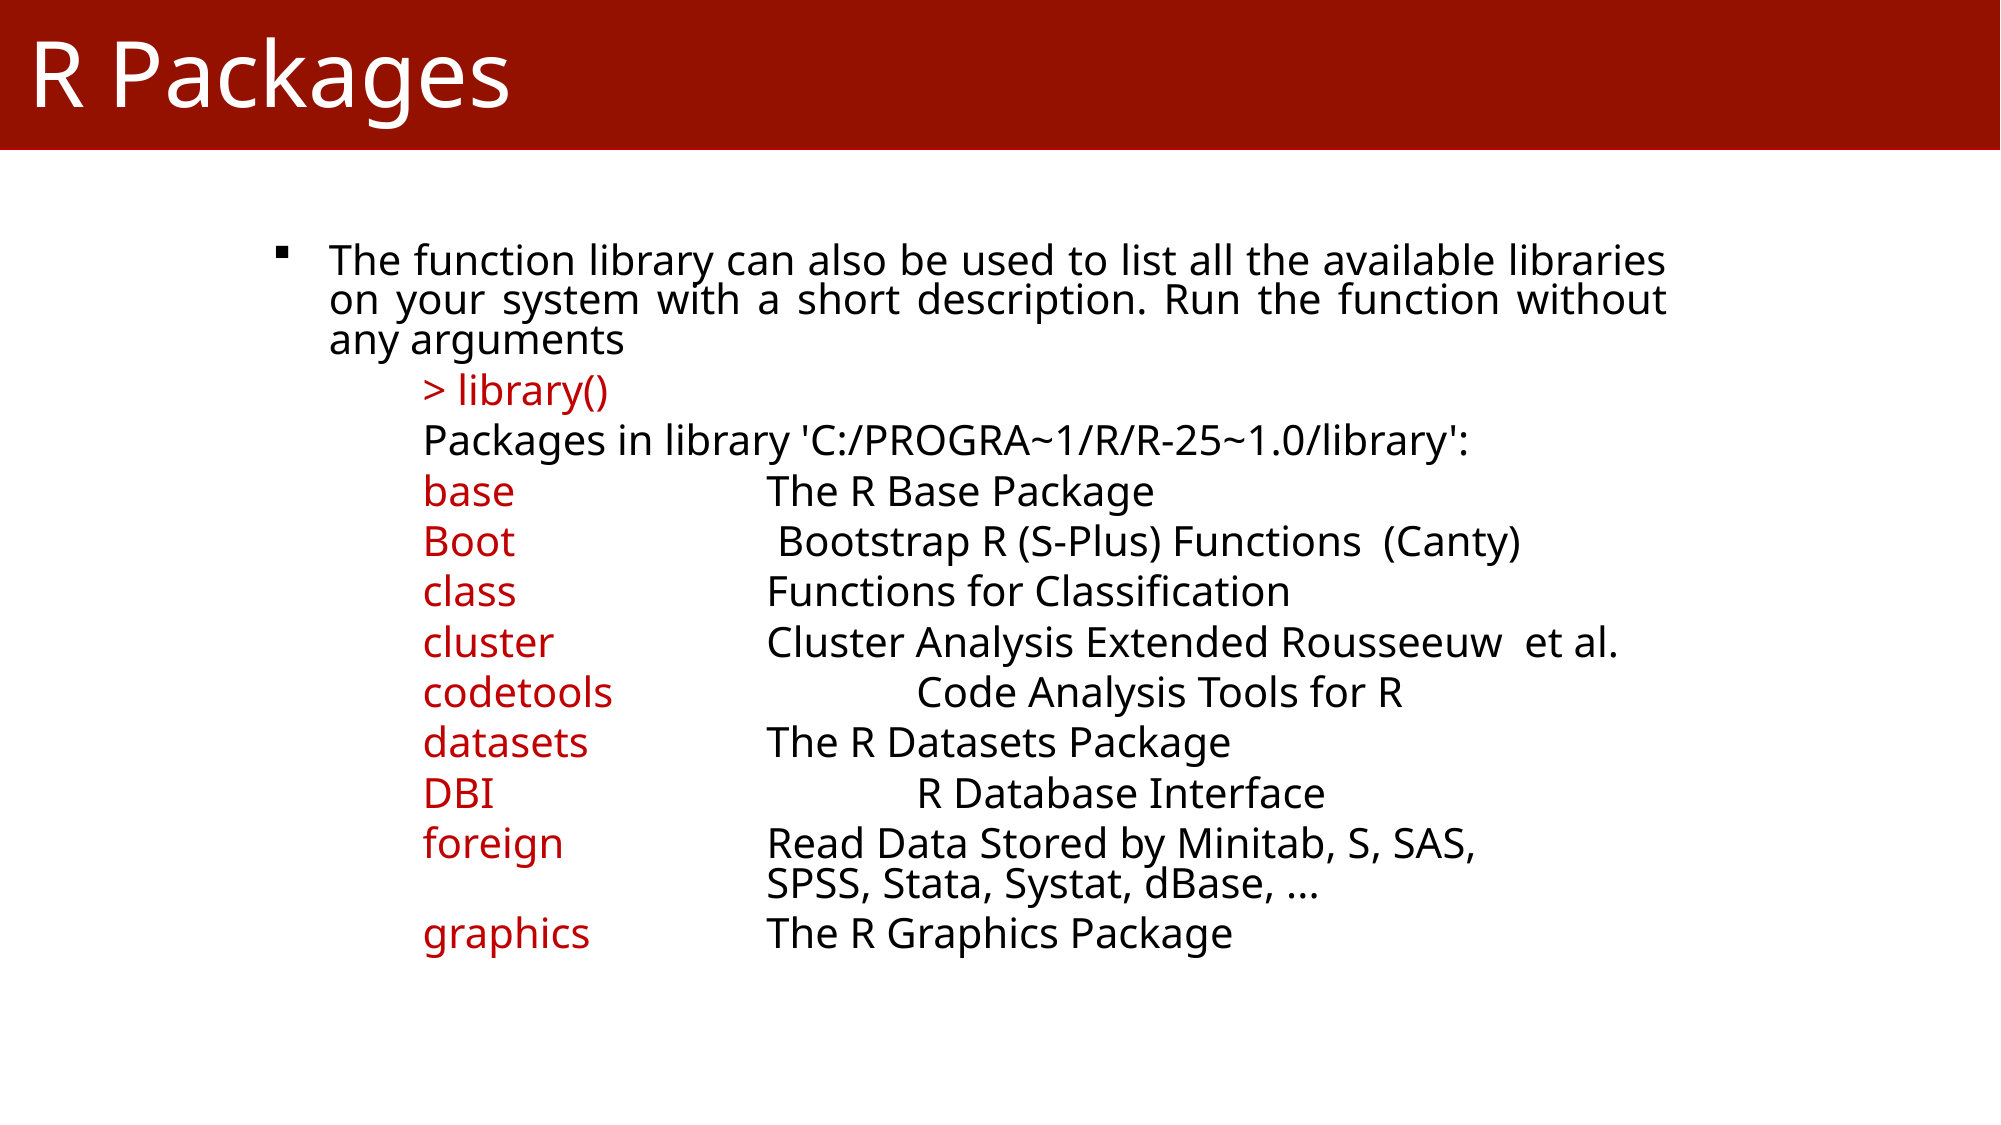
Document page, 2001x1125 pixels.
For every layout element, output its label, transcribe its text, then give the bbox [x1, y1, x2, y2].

subtitle The function library can also be used to list all the available libraries on your system with a short description. Run the function without any arguments > library() Packages in library 'C:/PROGRA~1/R/R-25~1.0/library': base The R Base Package Boot Bootstrap R (S-Plus) Functions (Canty) class Functions for Classification cluster Cluster Analysis Extended Rousseeuw et al. codetools Code Analysis Tools for R datasets The R Datasets Package DBI R Database Interface foreign Read Data Stored by Minitab, S, SAS, SPSS, Stata, Systat, dBase, ... graphics The R Graphics Package [182, 235, 1683, 890]
text_box R Packages [13, 8, 1158, 134]
text_box [0, 0, 2000, 150]
